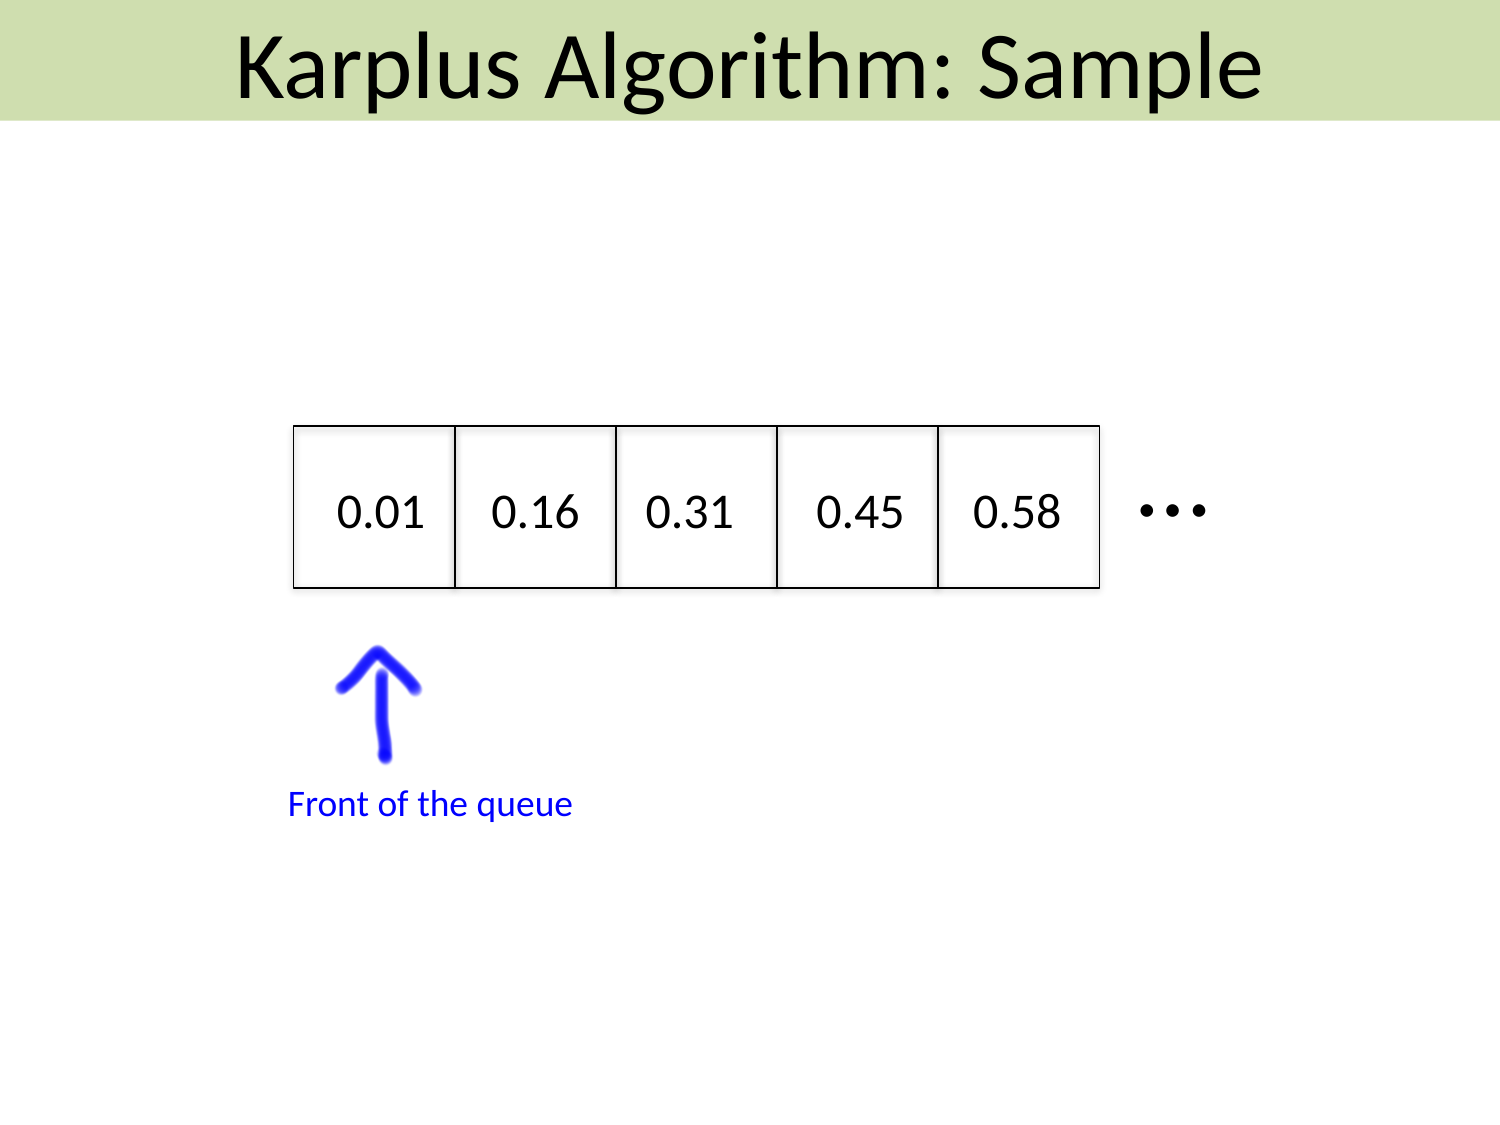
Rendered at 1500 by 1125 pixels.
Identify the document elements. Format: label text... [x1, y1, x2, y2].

text_box 0.45 [801, 470, 920, 546]
text_box Karplus Algorithm: Sample [0, 0, 1500, 121]
text_box [615, 425, 775, 589]
text_box 0.31 [630, 470, 749, 546]
picture [320, 625, 432, 775]
text_box 0.16 [476, 470, 595, 546]
text_box … [1122, 404, 1225, 545]
text_box [776, 425, 936, 589]
text_box [293, 425, 453, 589]
text_box Front of the queue [273, 771, 589, 831]
text_box 0.58 [958, 470, 1077, 546]
text_box [454, 425, 614, 589]
text_box 0.01 [322, 470, 441, 546]
text_box [937, 425, 1100, 589]
